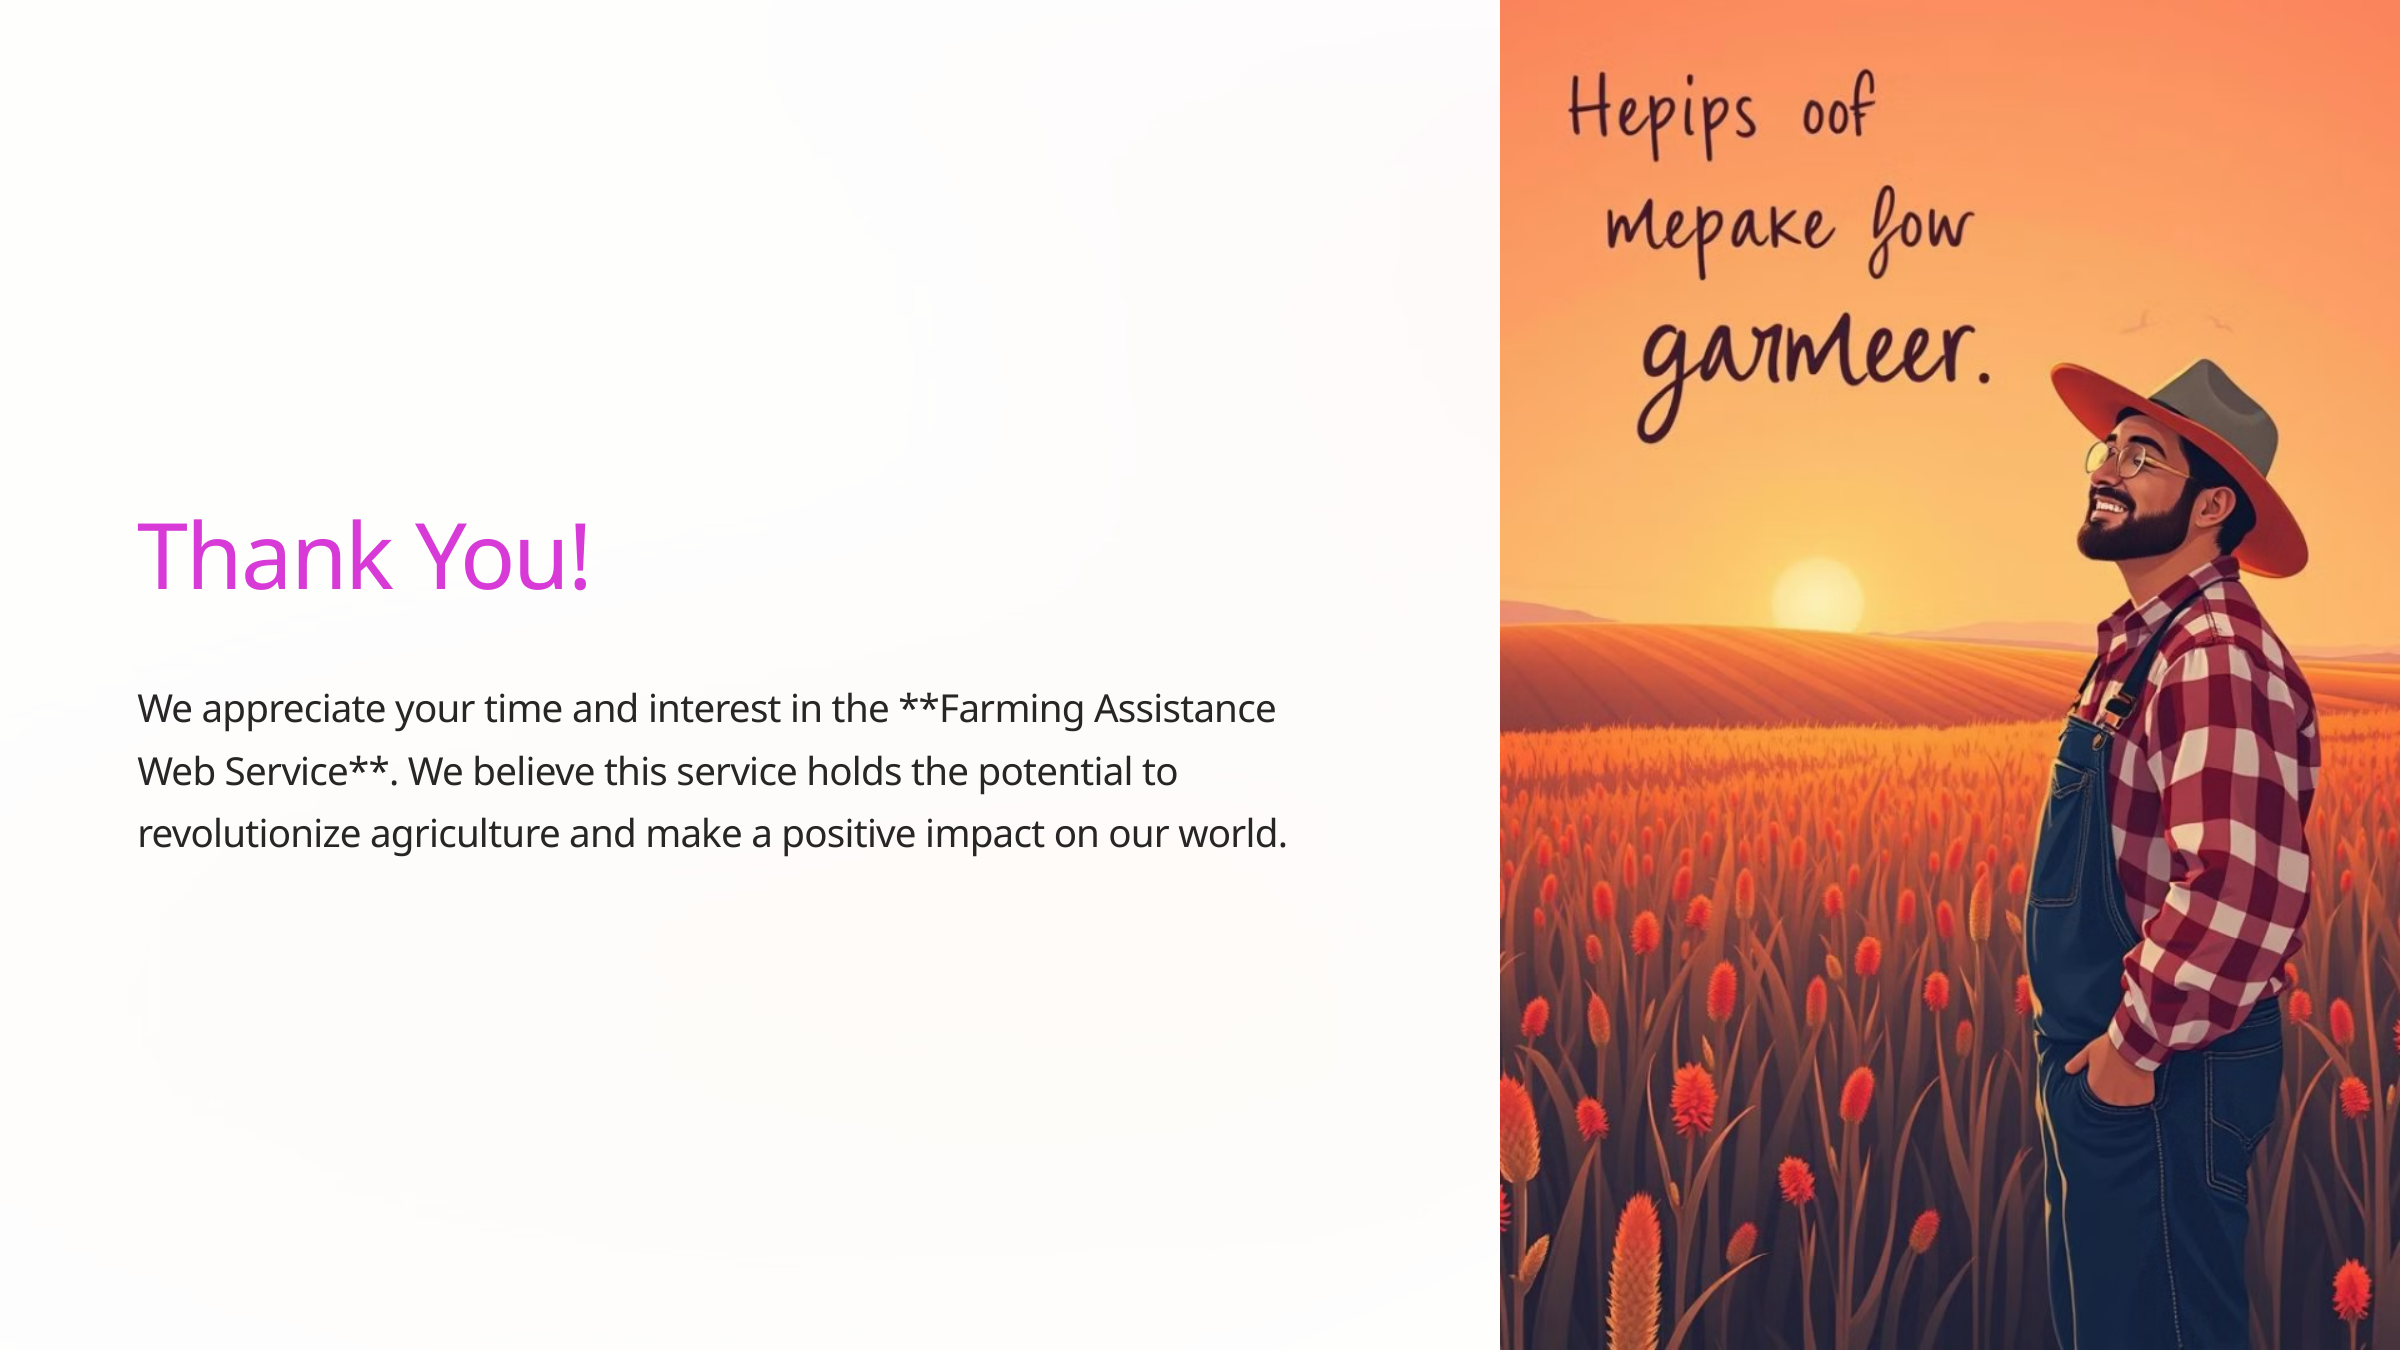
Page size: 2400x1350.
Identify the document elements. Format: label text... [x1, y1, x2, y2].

text_box We appreciate your time and interest in the **Farming Assistance Web Service**. We believe this service holds the potential to revolutionize agriculture and make a positive impact on our world. [137, 667, 1363, 857]
text_box Thank You! [137, 493, 1062, 609]
picture [1499, 0, 2400, 1350]
